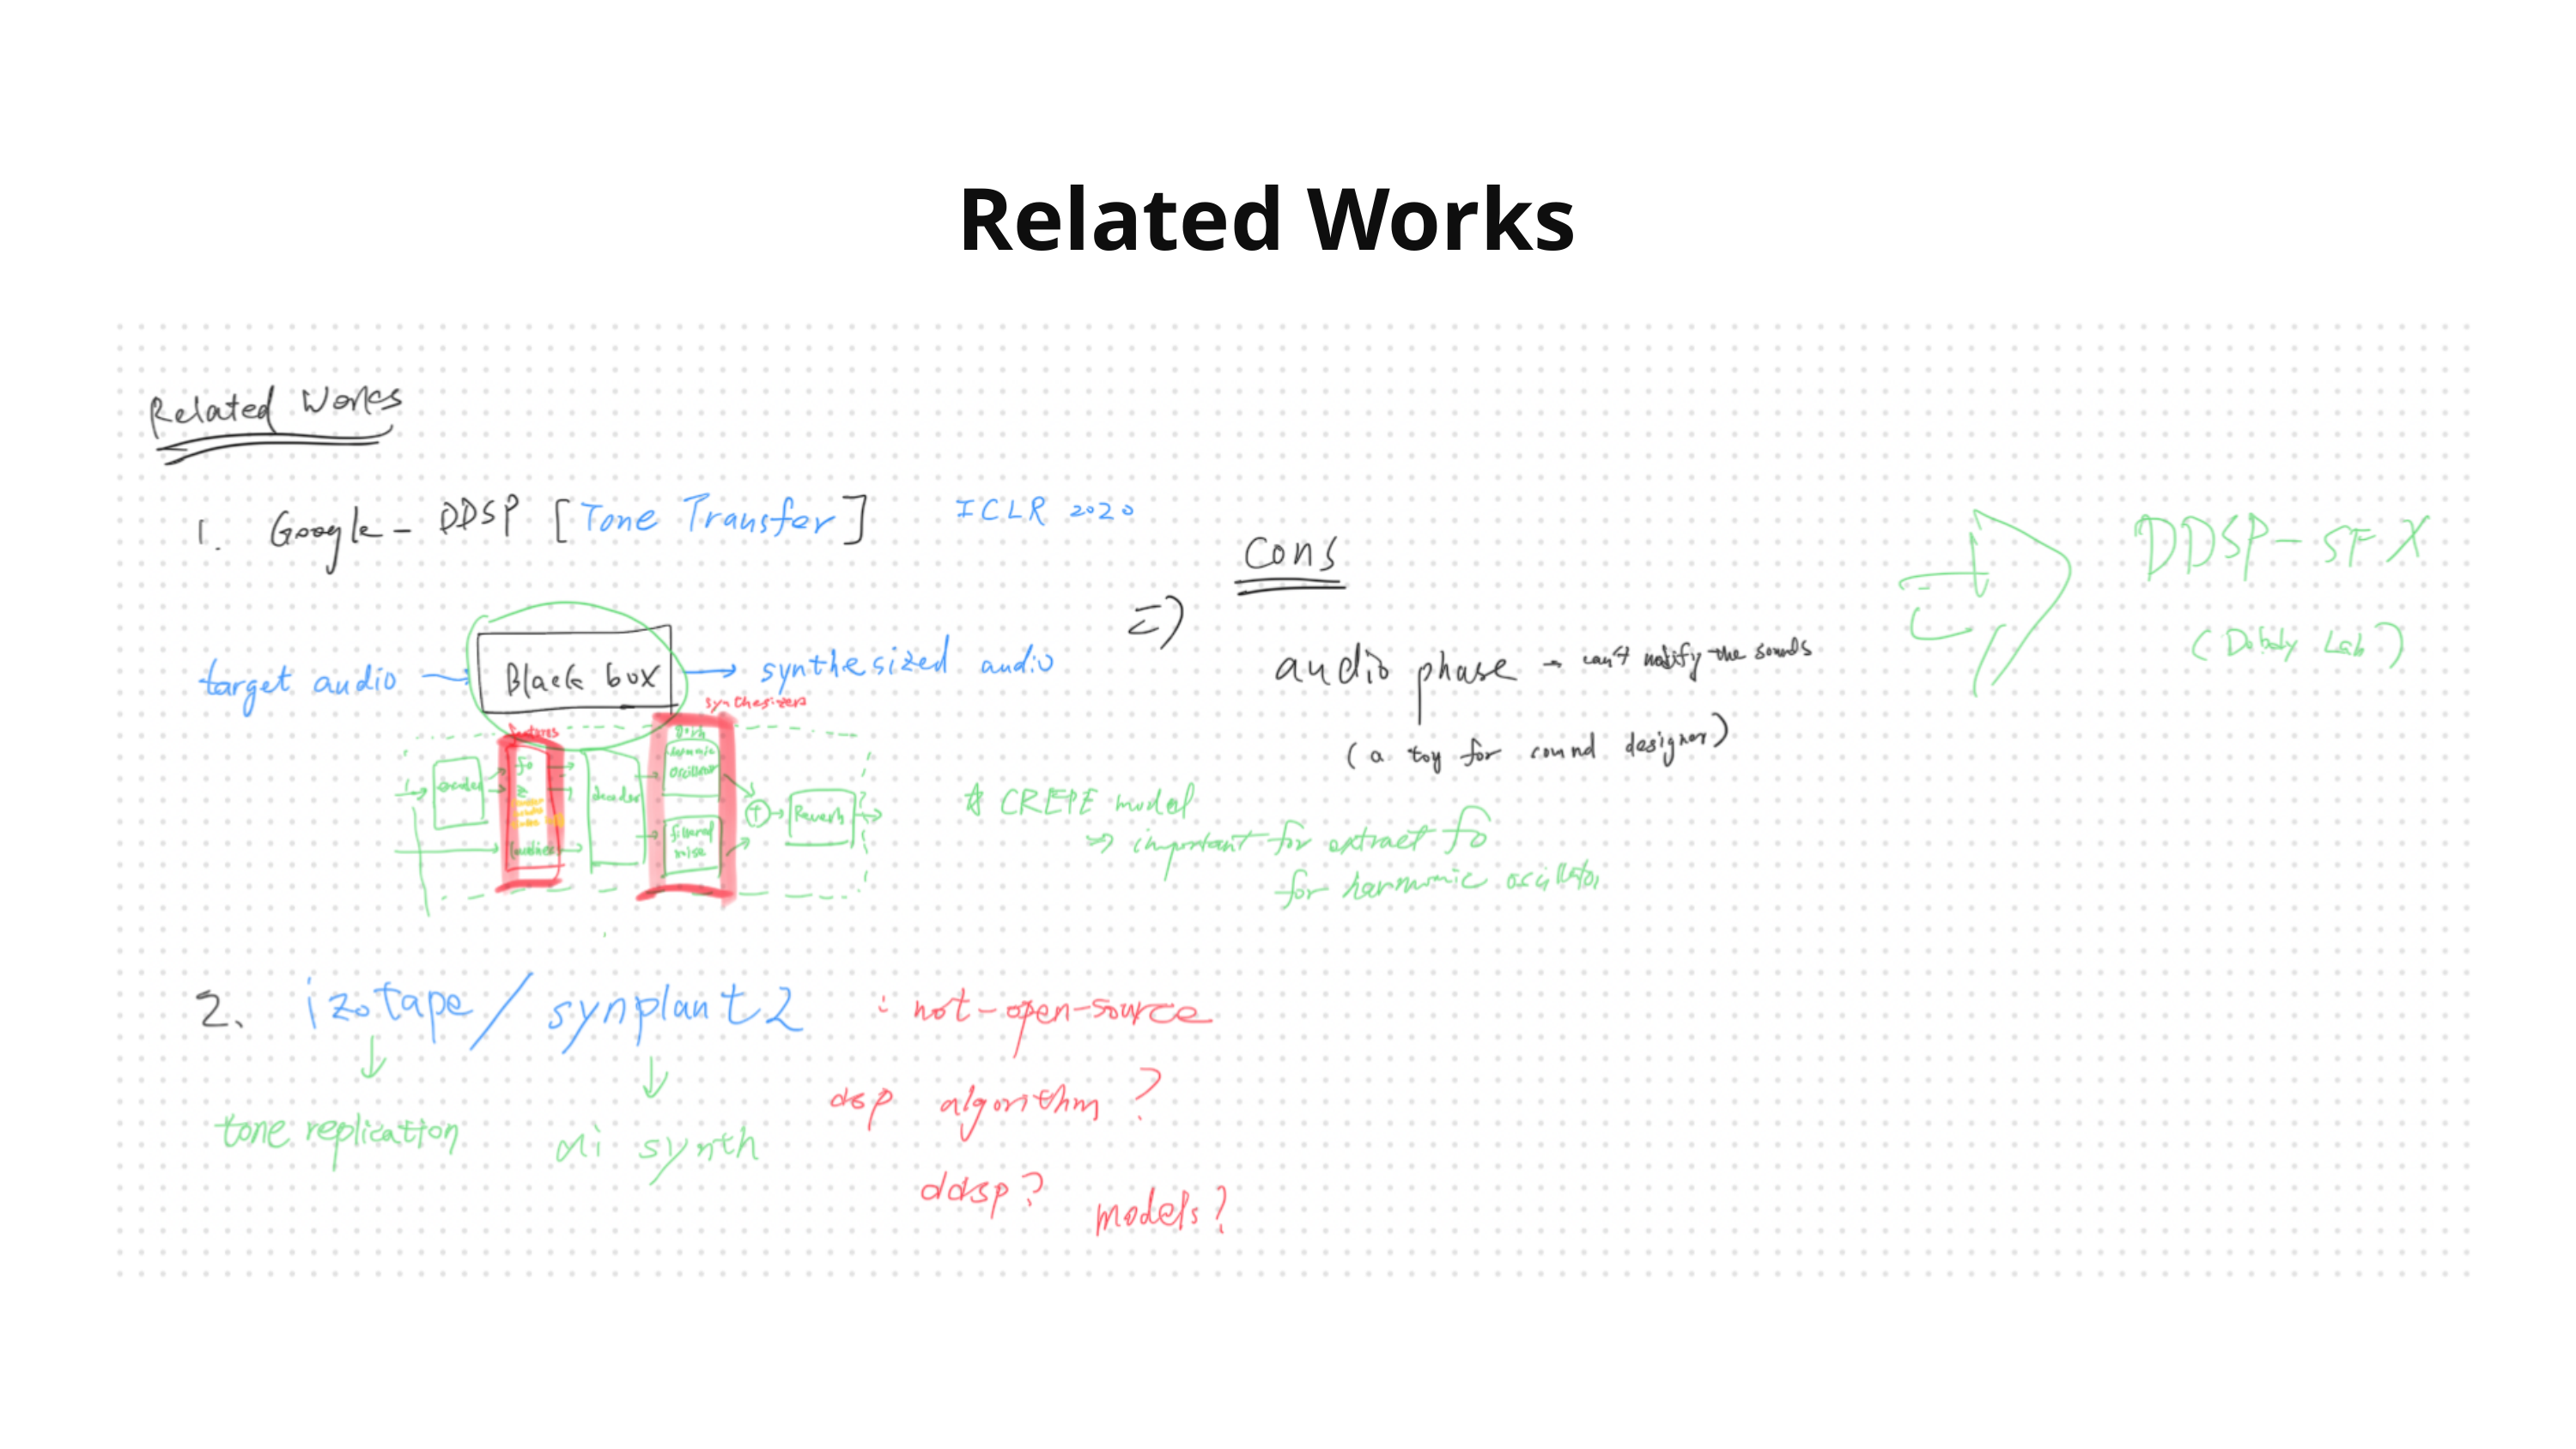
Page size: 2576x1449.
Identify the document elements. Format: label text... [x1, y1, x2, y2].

picture [105, 316, 2471, 1281]
text_box Related Works [944, 158, 2233, 274]
